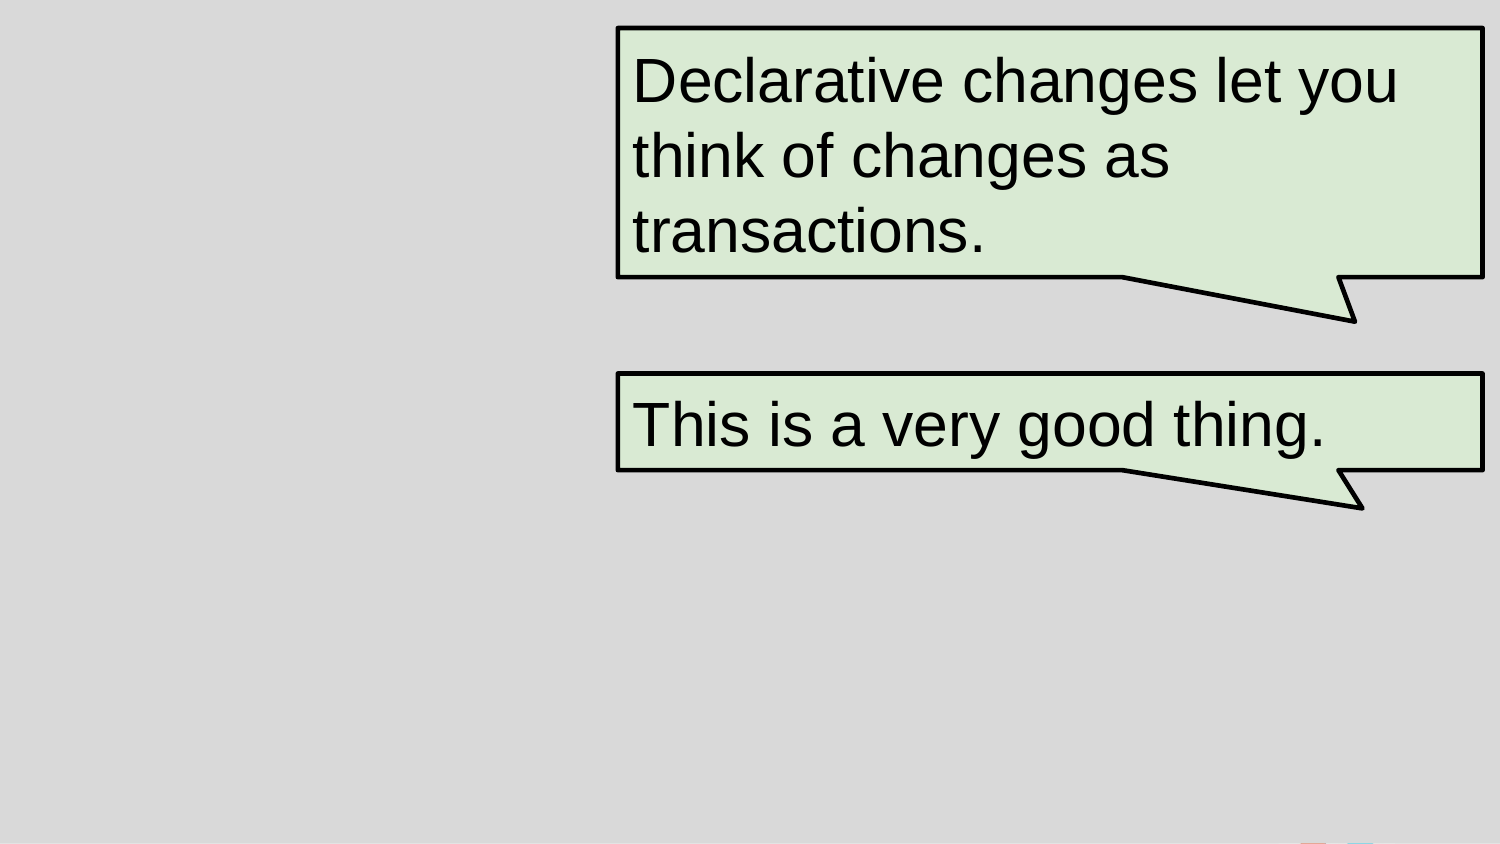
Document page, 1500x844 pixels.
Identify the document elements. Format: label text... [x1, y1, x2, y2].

text_box This is a very good thing. [617, 373, 1483, 509]
text_box [0, 0, 1500, 844]
text_box Declarative changes let you think of changes as transactions. [617, 28, 1483, 322]
